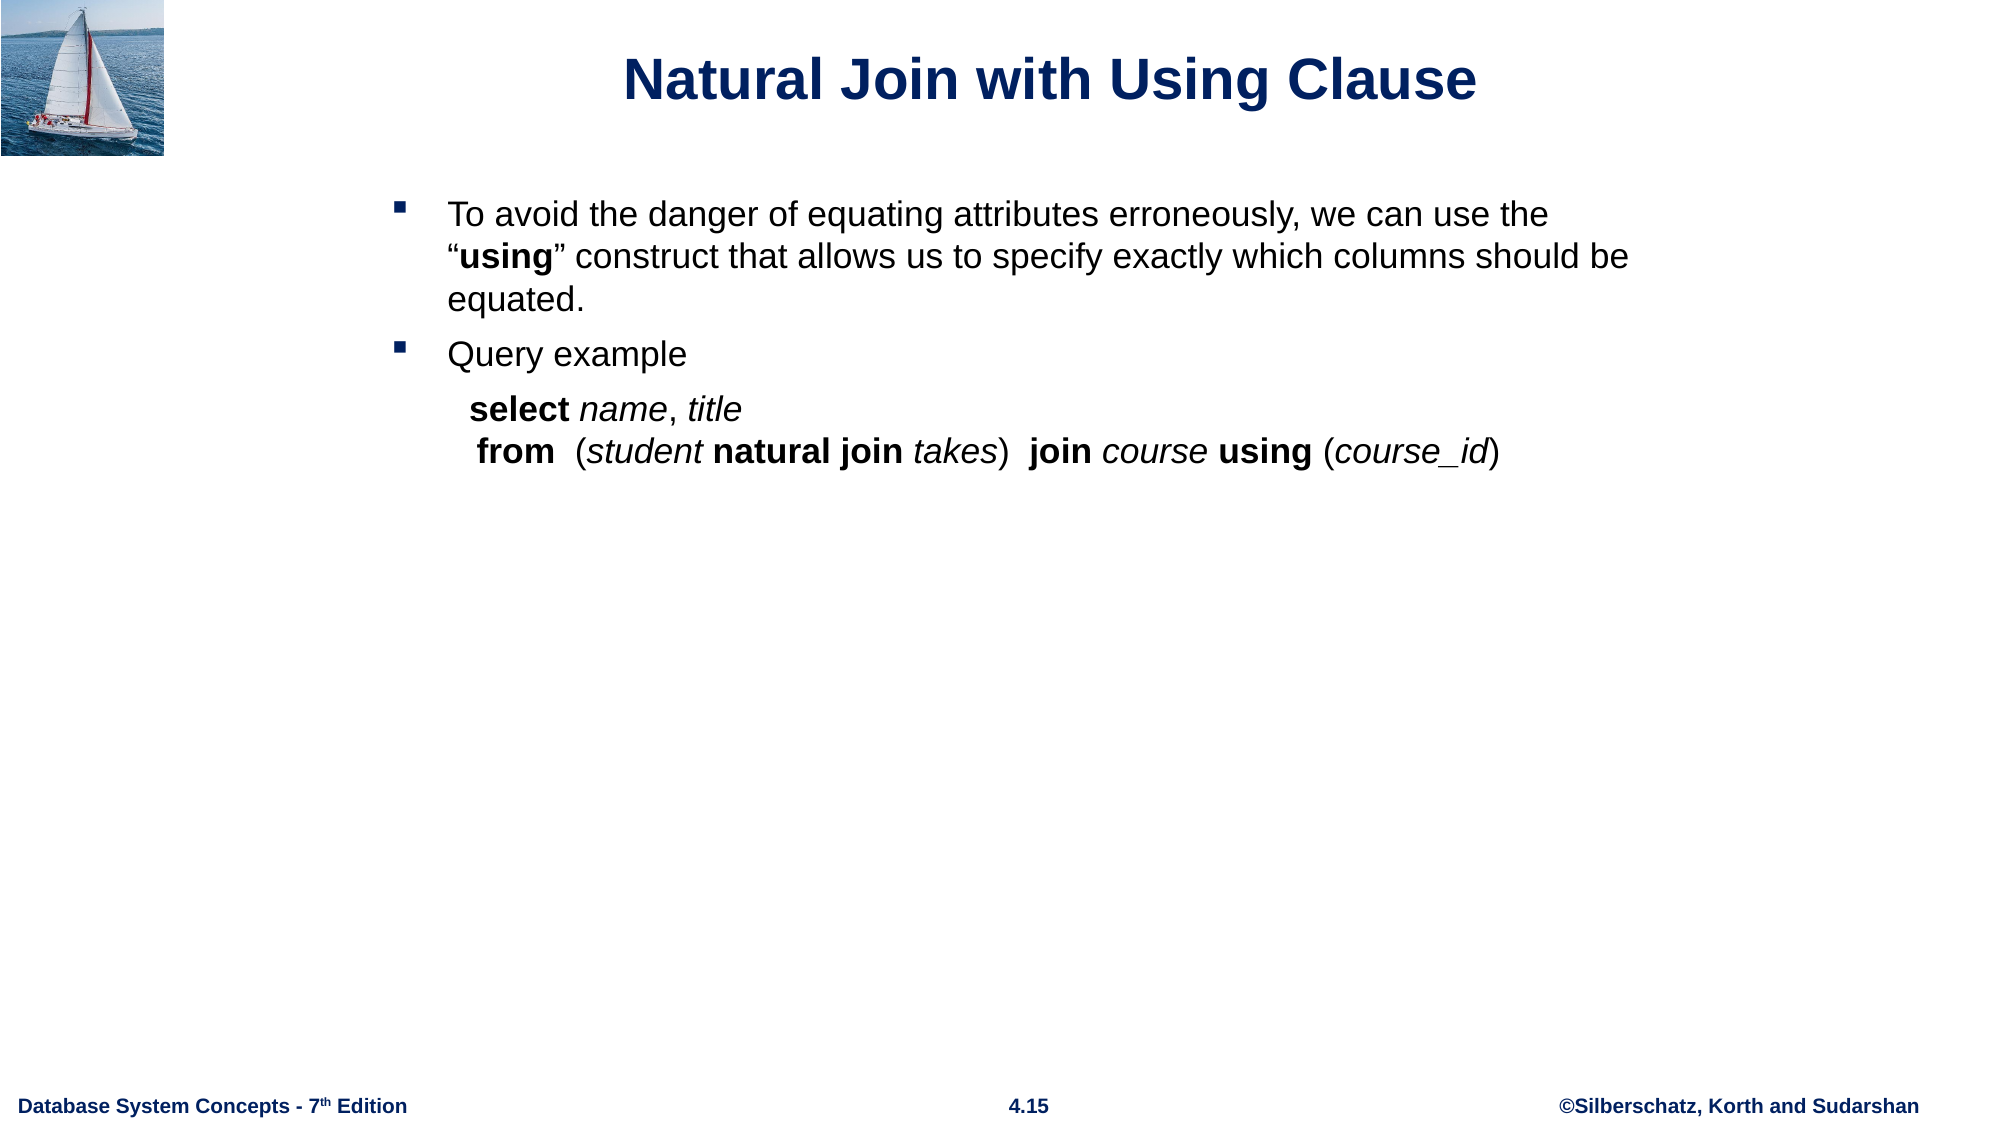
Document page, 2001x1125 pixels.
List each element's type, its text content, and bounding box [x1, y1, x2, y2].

list To avoid the danger of equating attributes erroneously, we can use the “using” construct that allows us to specify exactly which columns should be equated. Query example select name, title from (student natural join takes) join course using (course_id) [376, 183, 1647, 678]
picture [1, 0, 164, 156]
title Natural Join with Using Clause [167, 18, 1935, 120]
